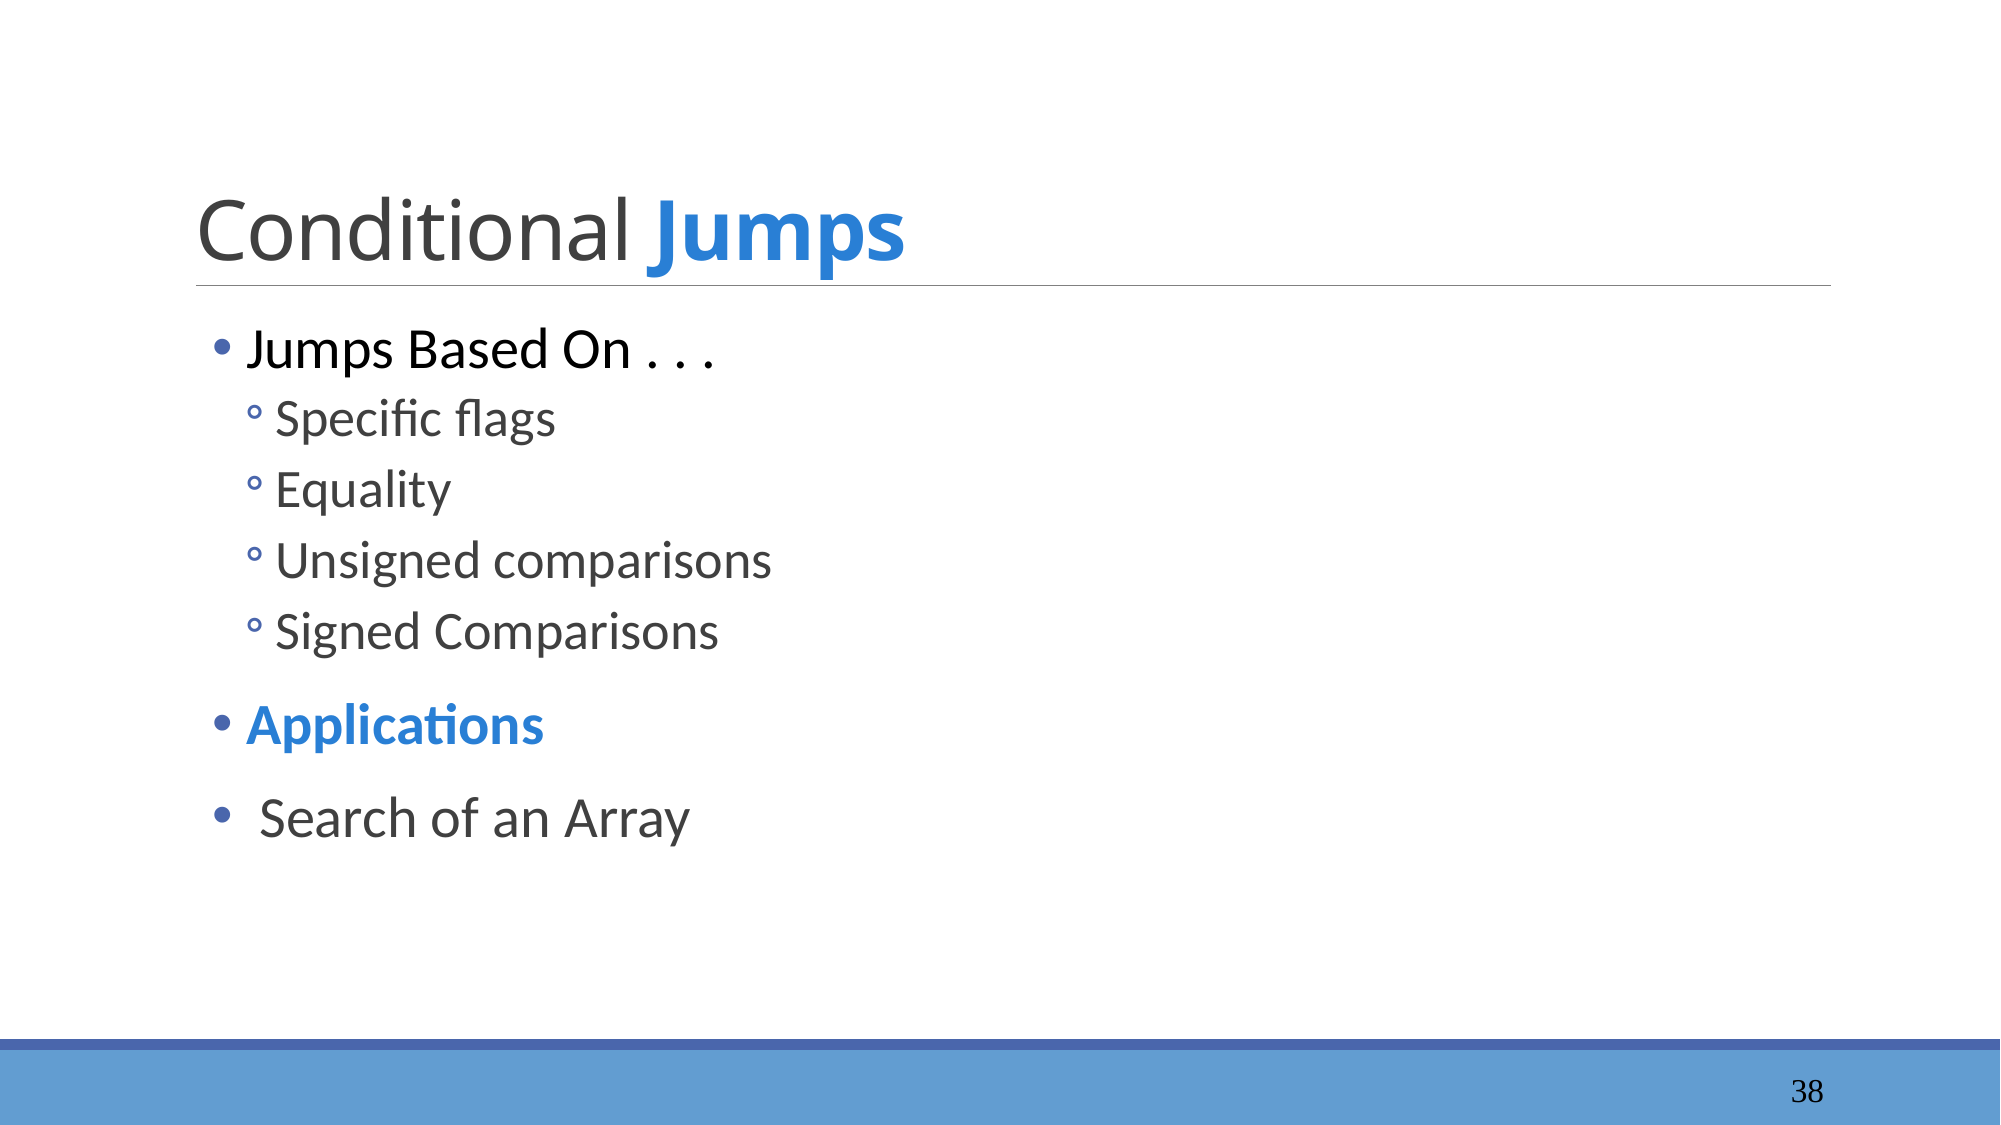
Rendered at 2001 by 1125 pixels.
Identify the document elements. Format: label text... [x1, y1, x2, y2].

slide_number 39 [1624, 1059, 1840, 1120]
list Jumps Based On . . . Specific flags Equality Unsigned comparisons Signed Comparisons Applications Search of an Array [212, 311, 1275, 1049]
title Conditional Jumps [180, 47, 1830, 285]
